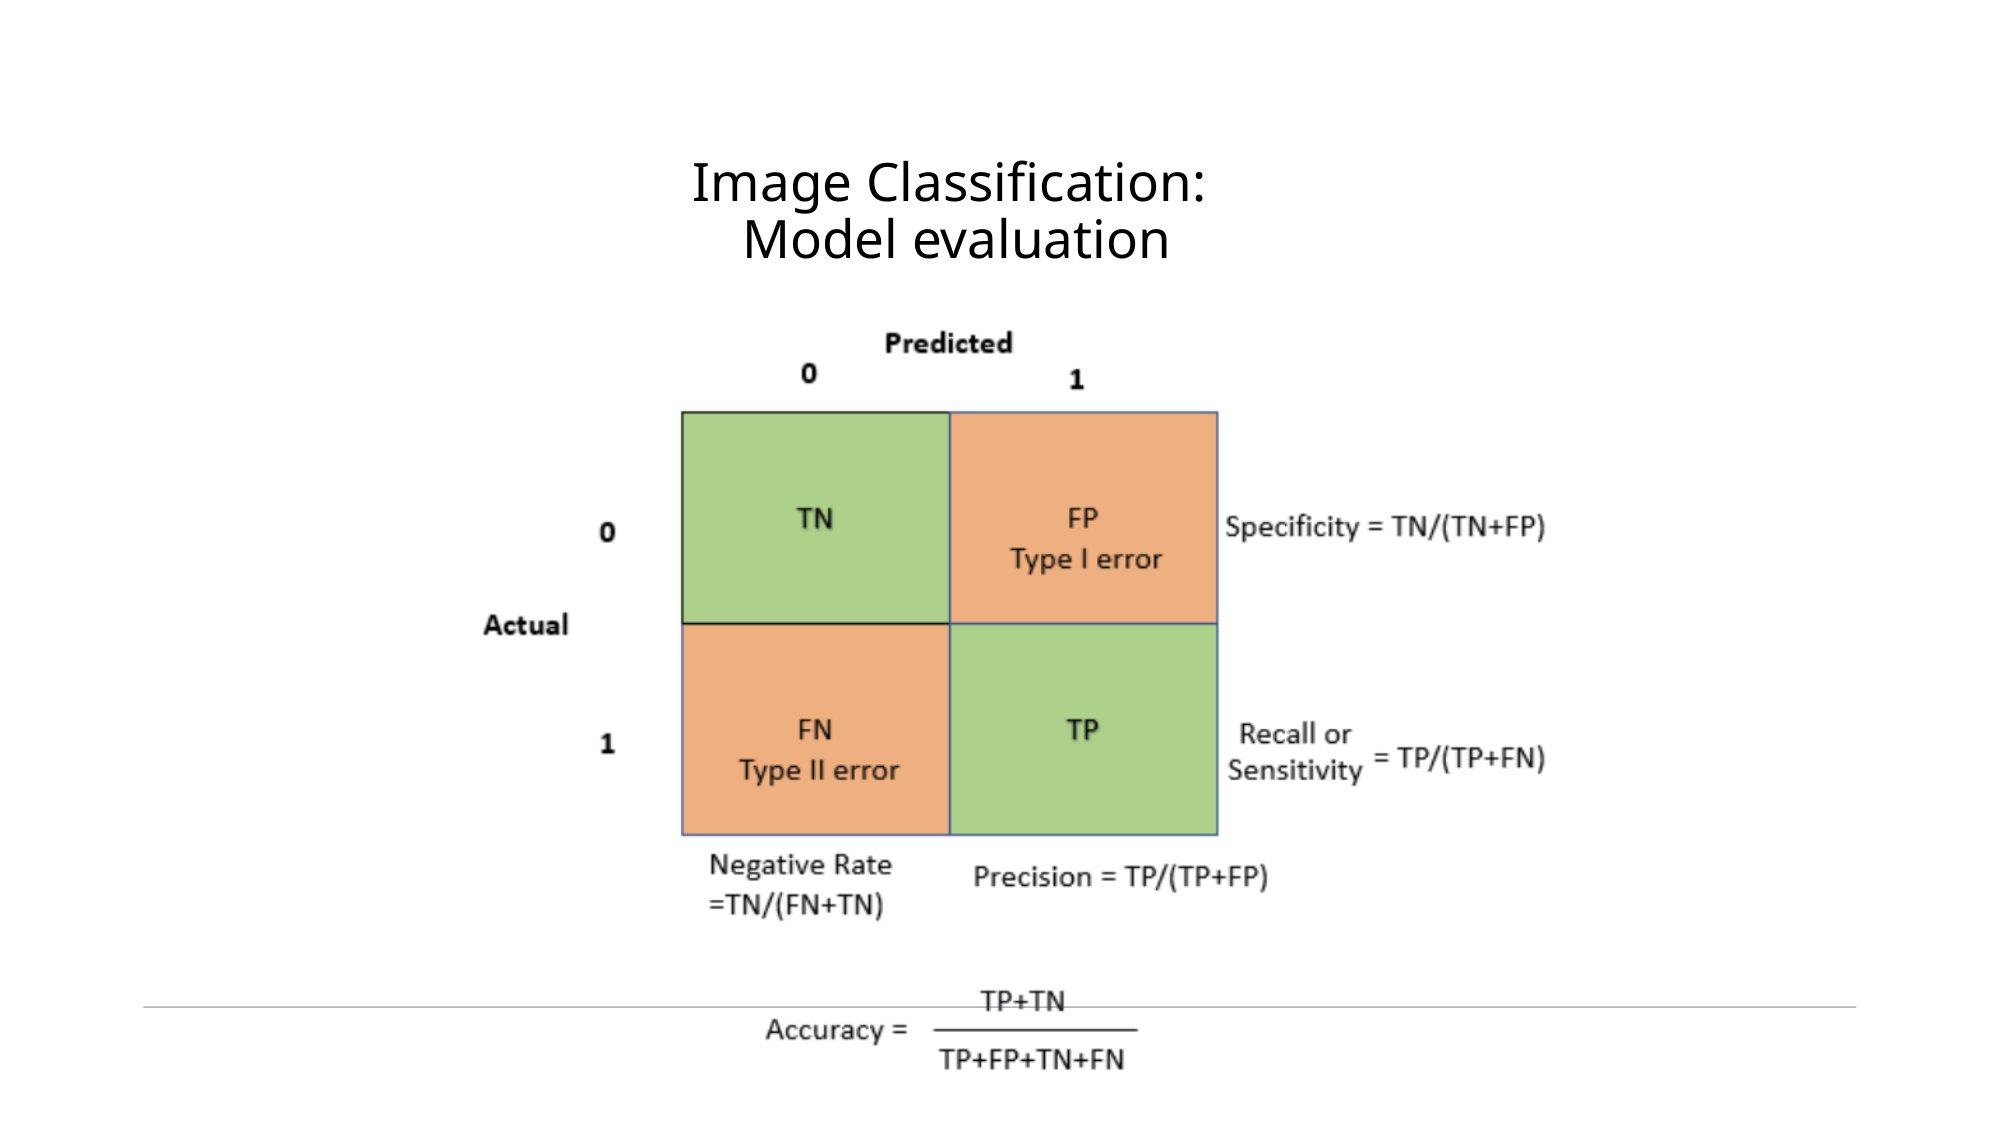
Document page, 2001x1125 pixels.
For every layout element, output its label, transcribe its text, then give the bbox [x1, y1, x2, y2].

picture [445, 277, 1612, 1006]
title Image Classification: Model evaluation [94, 148, 1820, 278]
picture [445, 1008, 1612, 1103]
